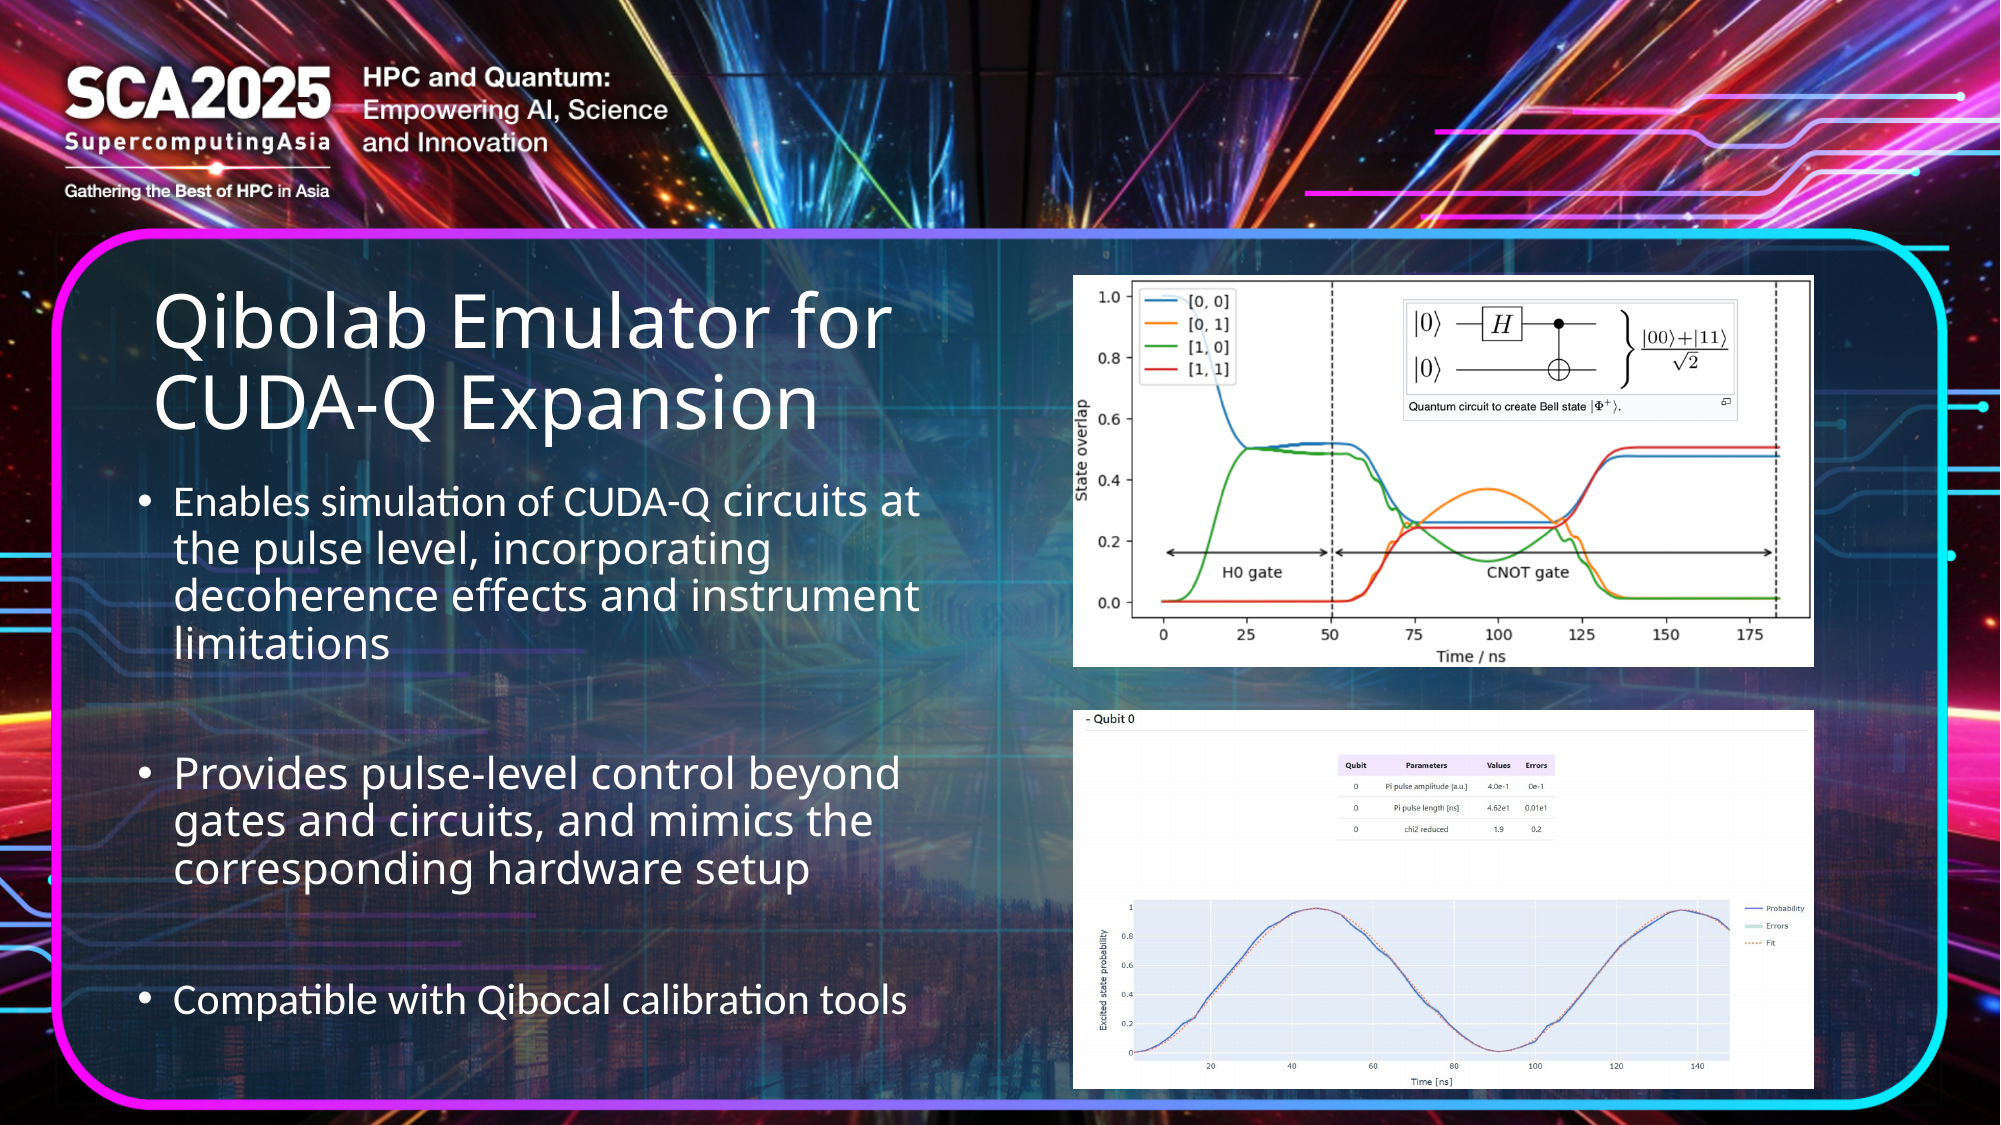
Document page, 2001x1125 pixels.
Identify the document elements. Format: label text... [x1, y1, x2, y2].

list Enables simulation of CUDA-Q circuits at the pulse level, incorporating decoherence effects and instrument limitations Provides pulse-level control beyond gates and circuits, and mimics the corresponding hardware setup Compatible with Qibocal calibration tools [51, 471, 974, 1033]
title Qibolab Emulator for CUDA-Q Expansion [137, 258, 974, 471]
picture [0, 0, 2000, 1125]
